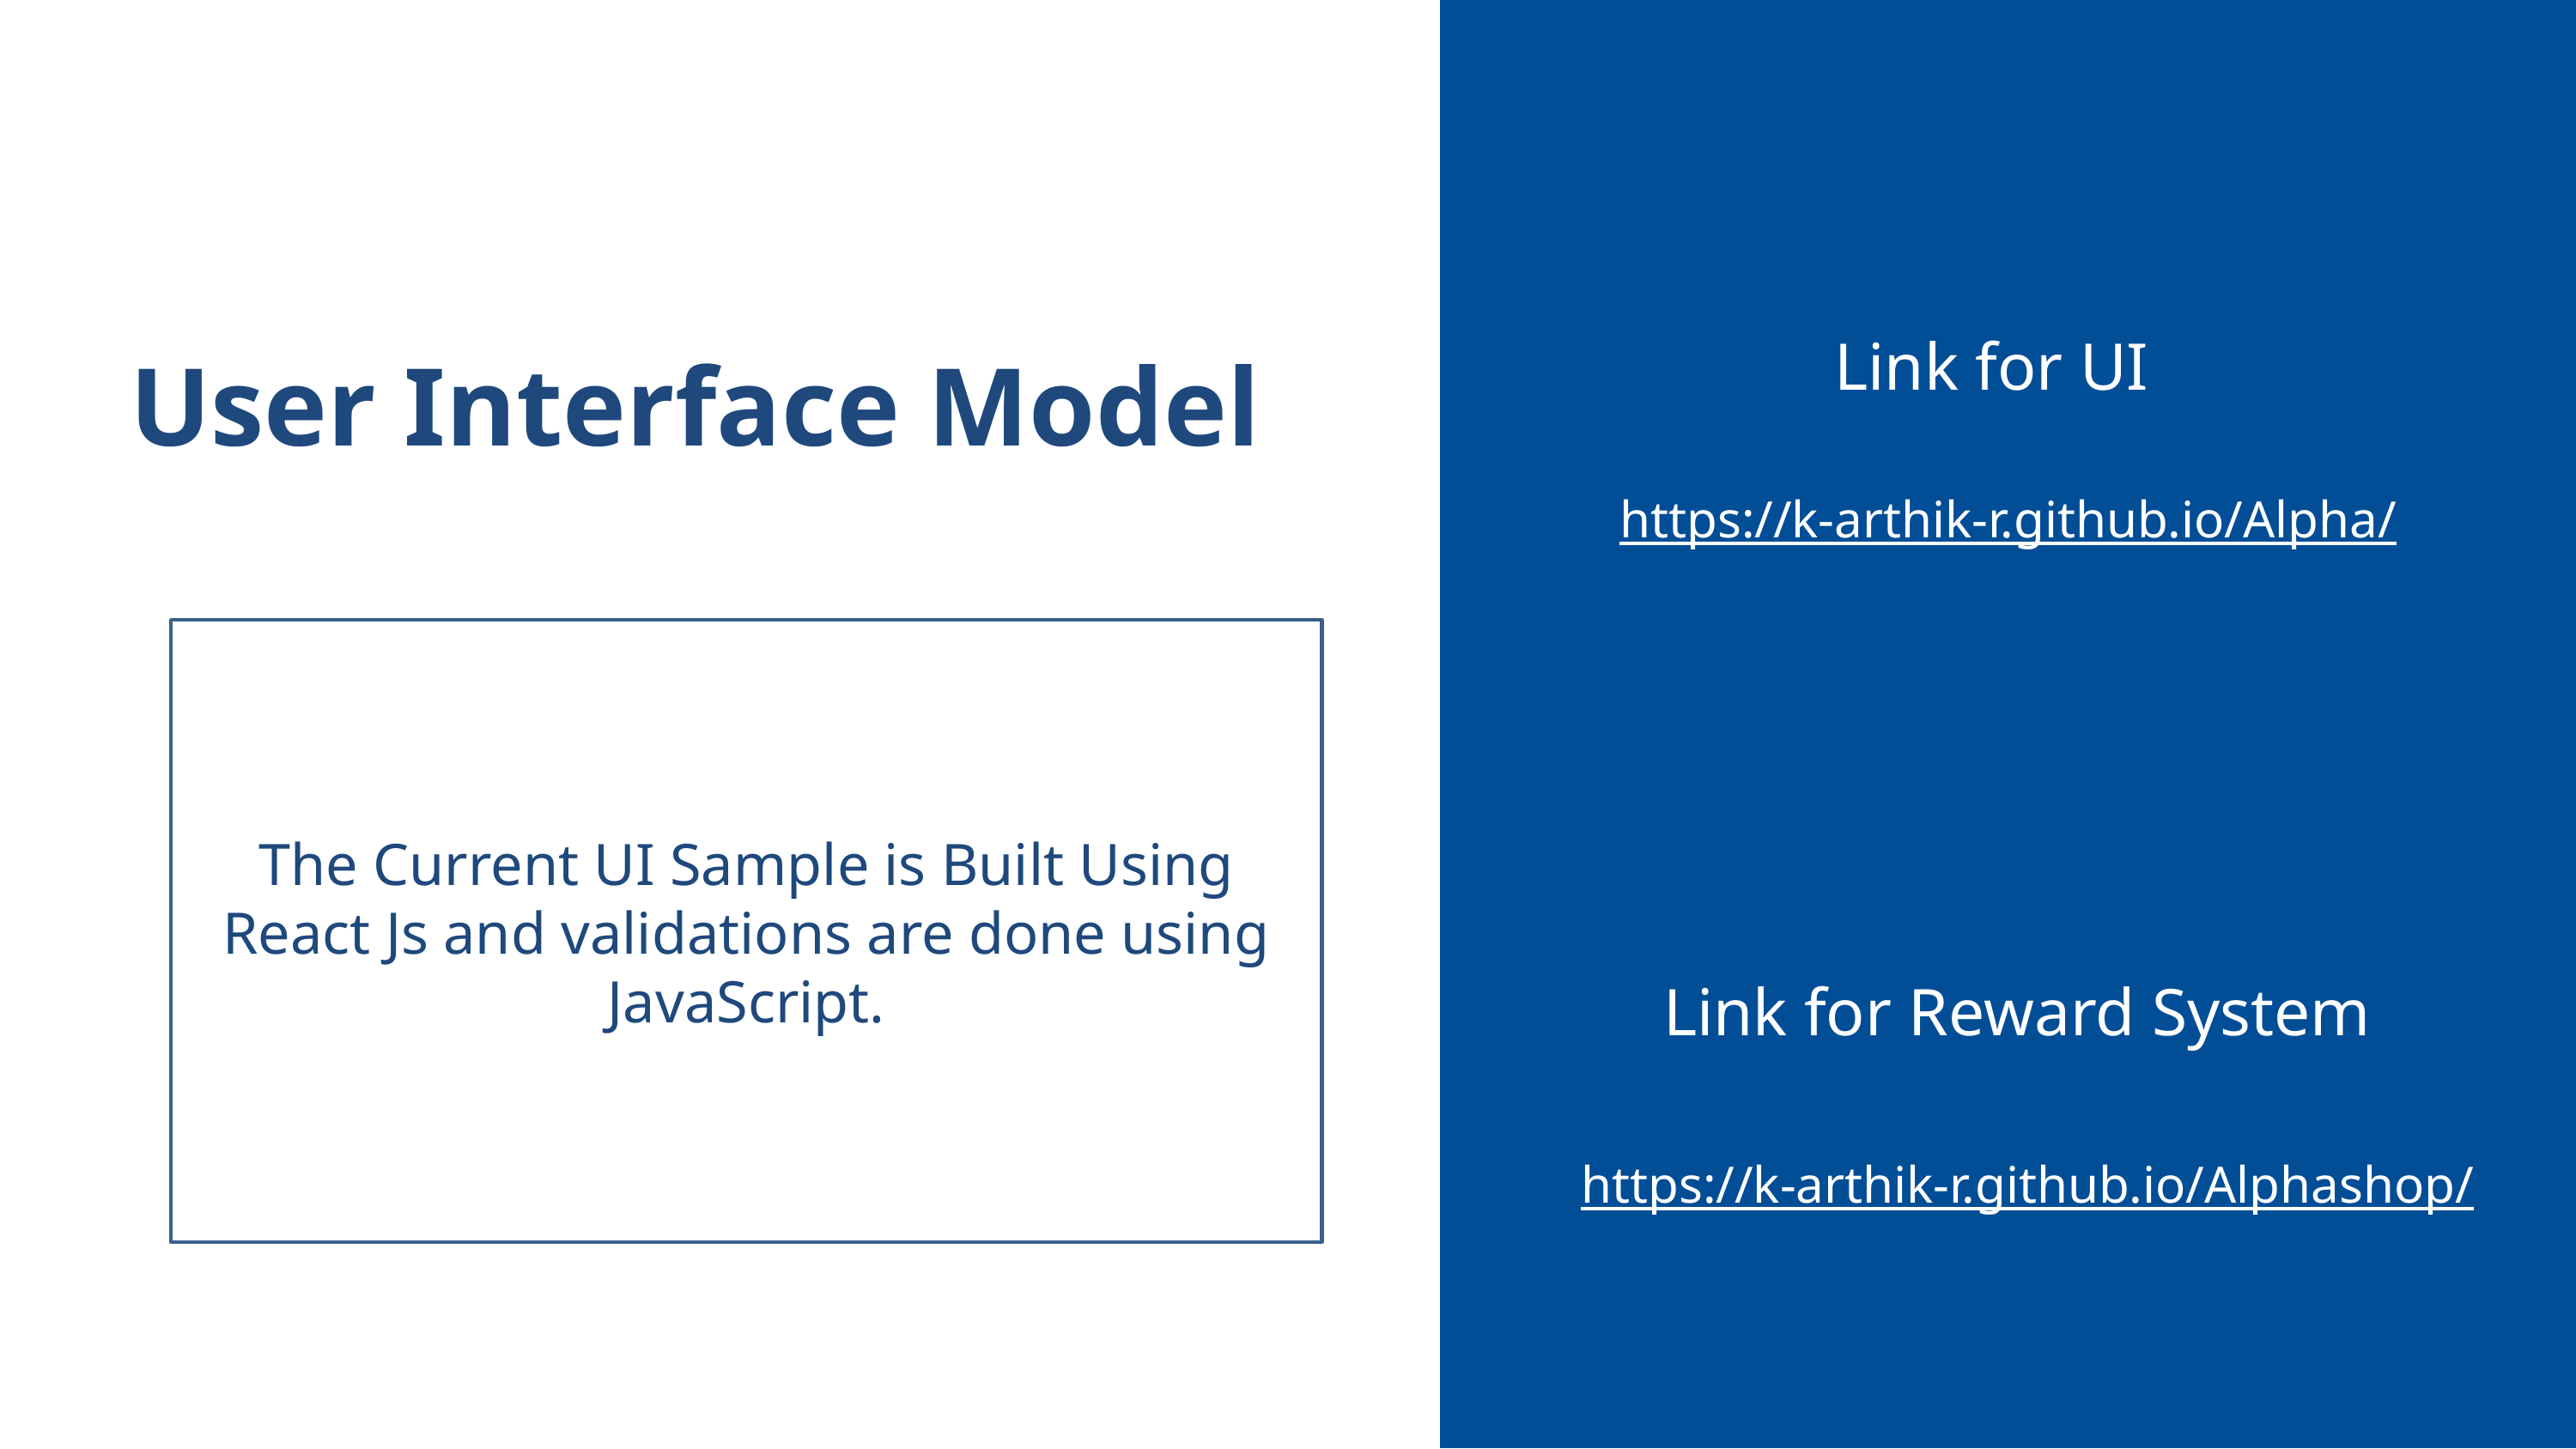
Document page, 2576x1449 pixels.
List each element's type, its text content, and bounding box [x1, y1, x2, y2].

text_box https://k-arthik-r.github.io/Alphashop/ [1568, 1146, 2488, 1228]
text_box https://k-arthik-r.github.io/Alpha/ [1607, 481, 2409, 562]
text_box The Current UI Sample is Built Using React Js and validations are done using JavaScript. [169, 618, 1324, 1244]
text_box Link for Reward System [1650, 964, 2405, 1106]
text_box User Interface Model [130, 312, 1350, 468]
text_box [1440, 0, 2576, 1449]
text_box Link for UI [1821, 318, 2190, 461]
